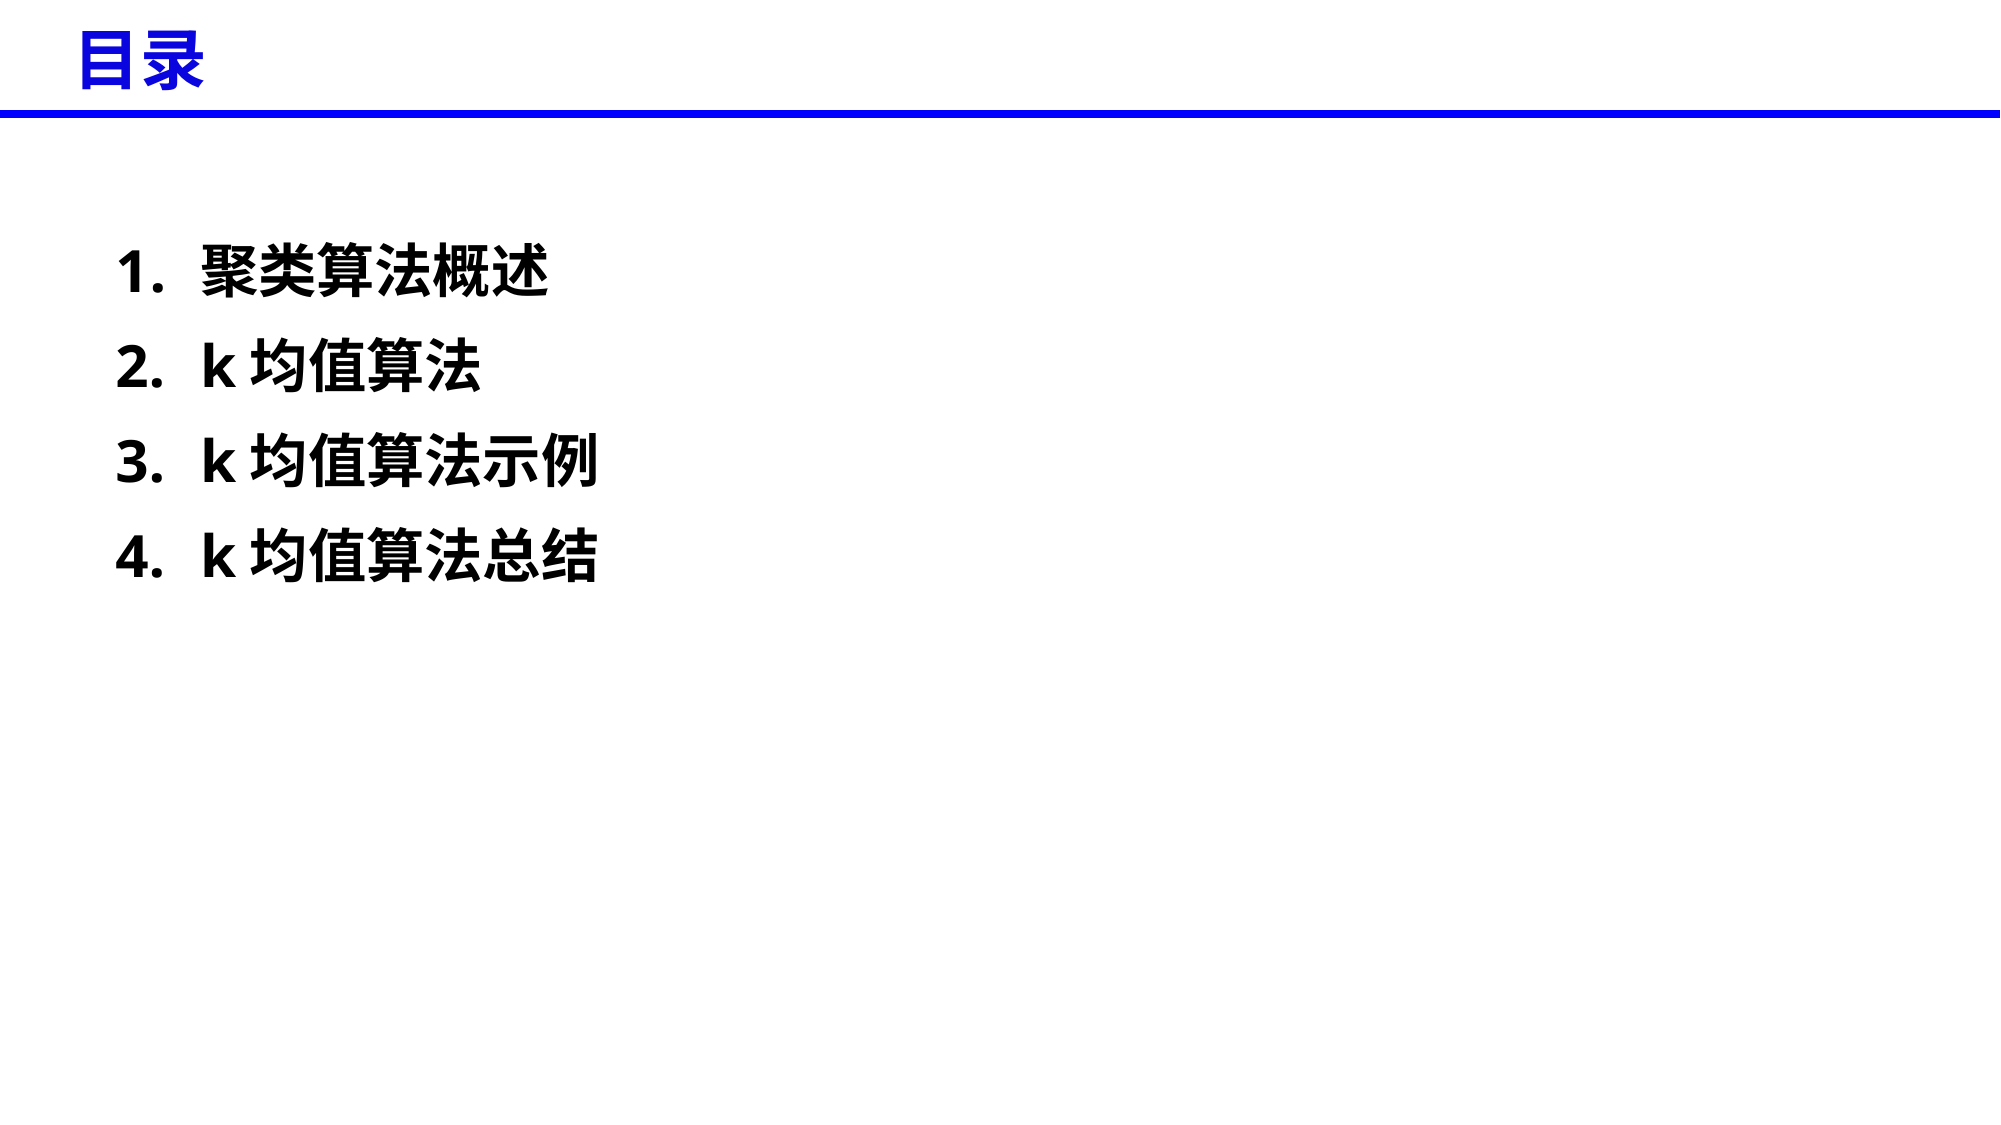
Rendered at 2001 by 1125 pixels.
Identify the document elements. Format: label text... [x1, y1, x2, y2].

text_box 聚类算法概述 k均值算法 k均值算法示例 k均值算法总结 [100, 226, 1955, 597]
text_box 目录 [59, 10, 1308, 106]
